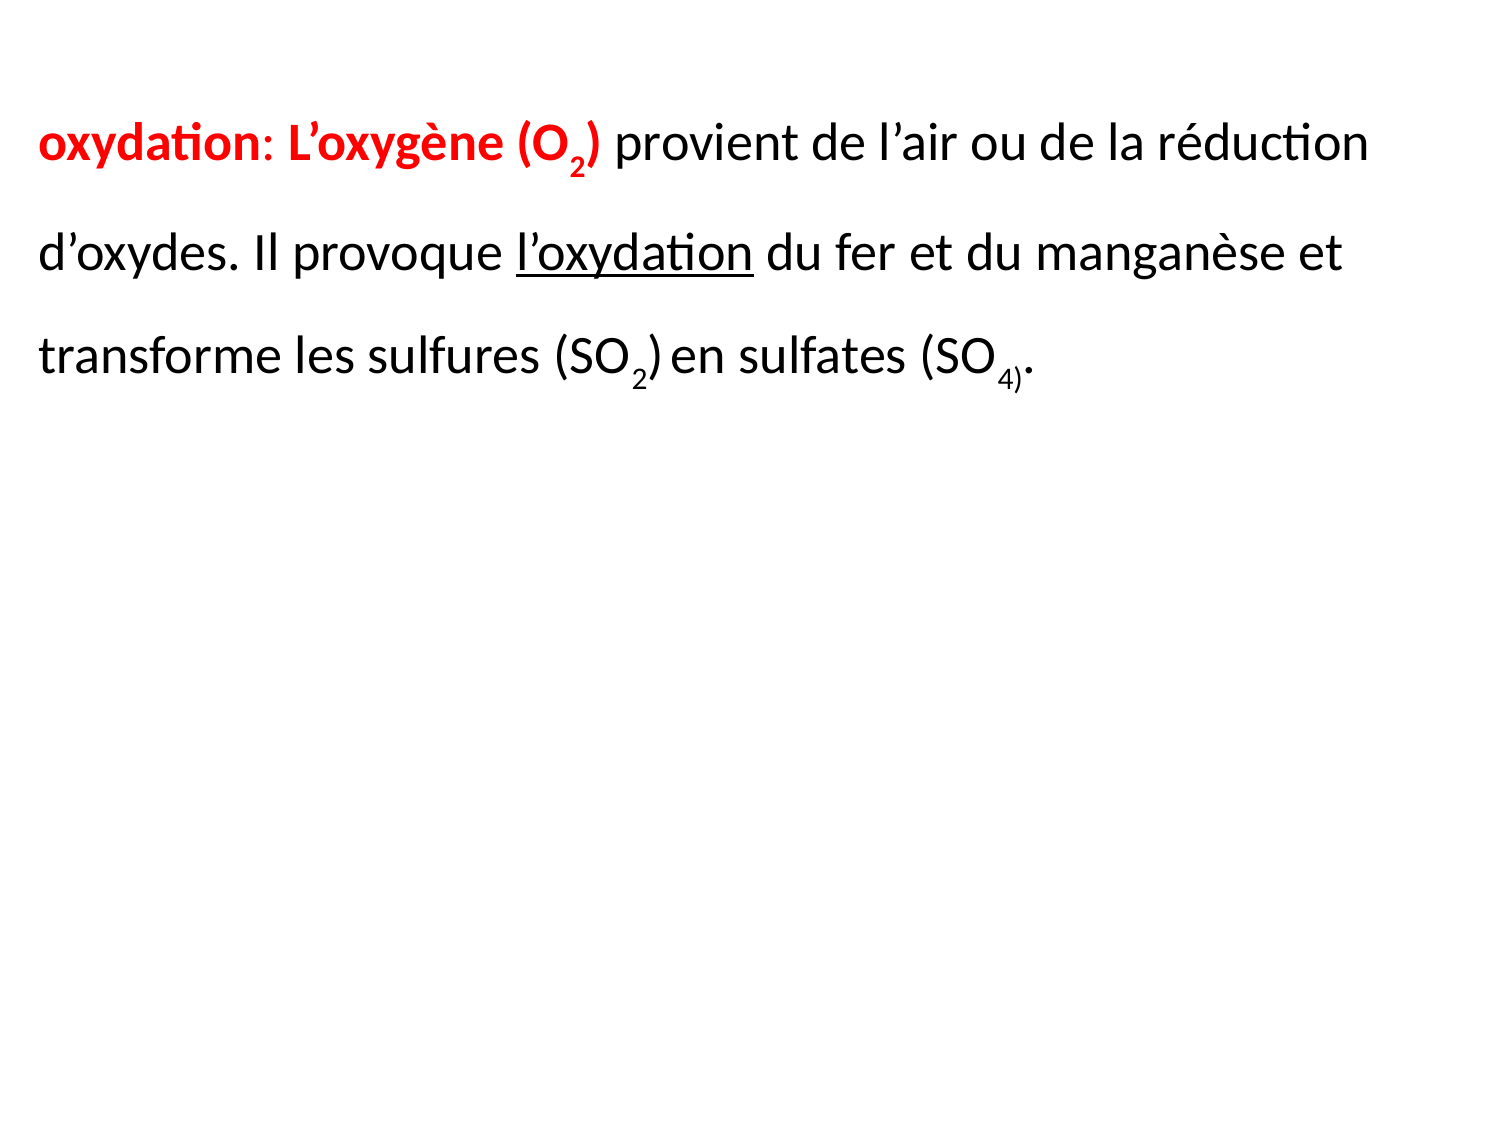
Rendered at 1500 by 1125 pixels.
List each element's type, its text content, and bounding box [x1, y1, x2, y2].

text_box oxydation: L’oxygène (O2) provient de l’air ou de la réduction d’oxydes. Il provoque l’oxydation du fer et du manganèse et transforme les sulfures (SO2) en sulfates (SO4). [23, 60, 1465, 404]
